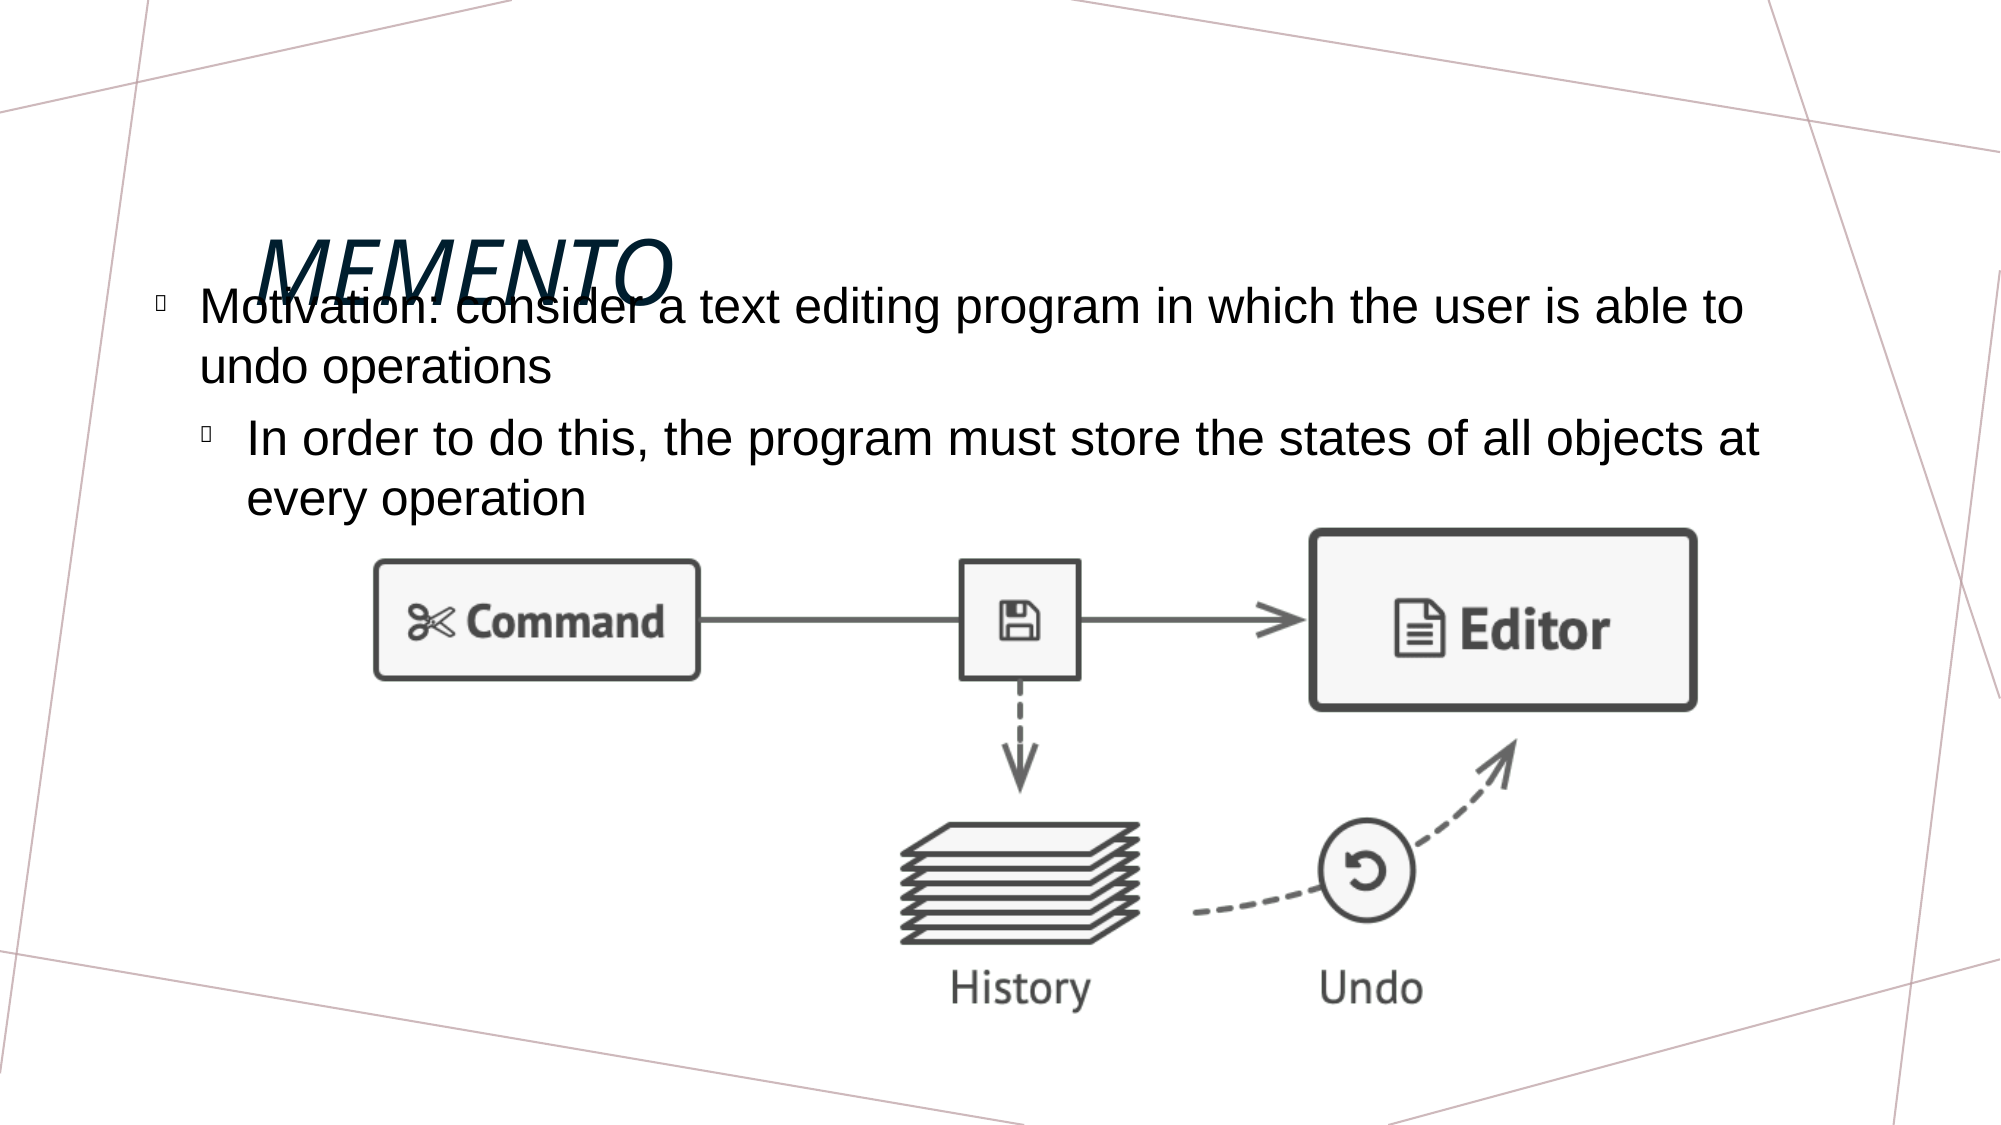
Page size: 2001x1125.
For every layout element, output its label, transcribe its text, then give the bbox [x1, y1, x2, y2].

text_box In order to do this, the program must store the states of all objects at every operation [243, 402, 1893, 525]
picture [347, 503, 1723, 1030]
text_box  [196, 417, 220, 448]
text_box Motivation: consider a text editing program in which the user is able to undo operations [196, 271, 1867, 394]
text_box  [151, 286, 174, 316]
title Memento [250, 172, 2000, 363]
